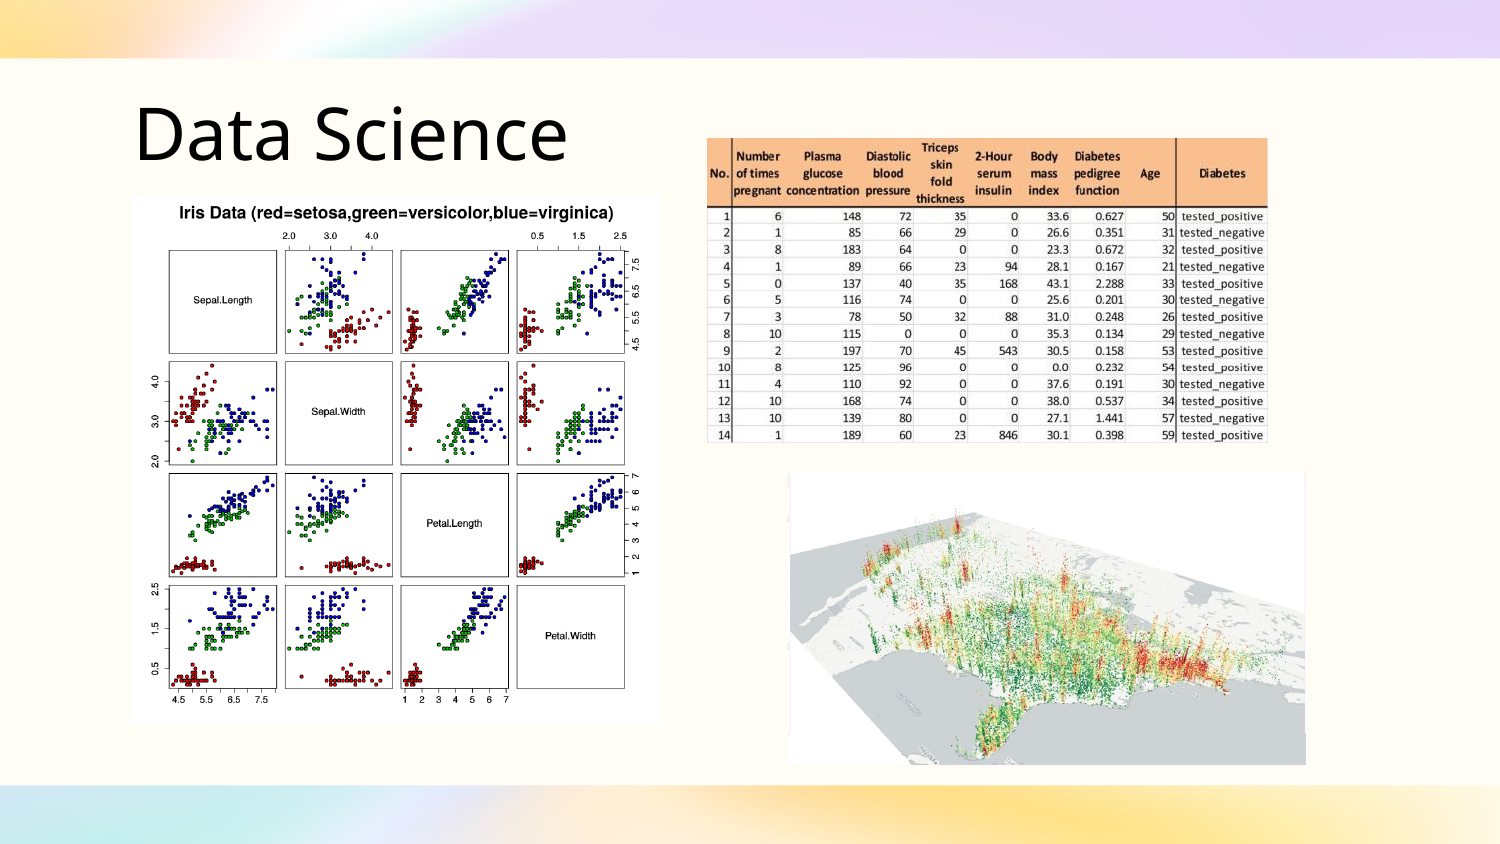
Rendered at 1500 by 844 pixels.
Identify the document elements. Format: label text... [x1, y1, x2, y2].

picture [786, 472, 1306, 765]
picture [707, 138, 1269, 443]
picture [130, 195, 662, 727]
picture [0, 0, 1500, 58]
picture [0, 786, 1500, 844]
title Data Science [118, 72, 1382, 167]
